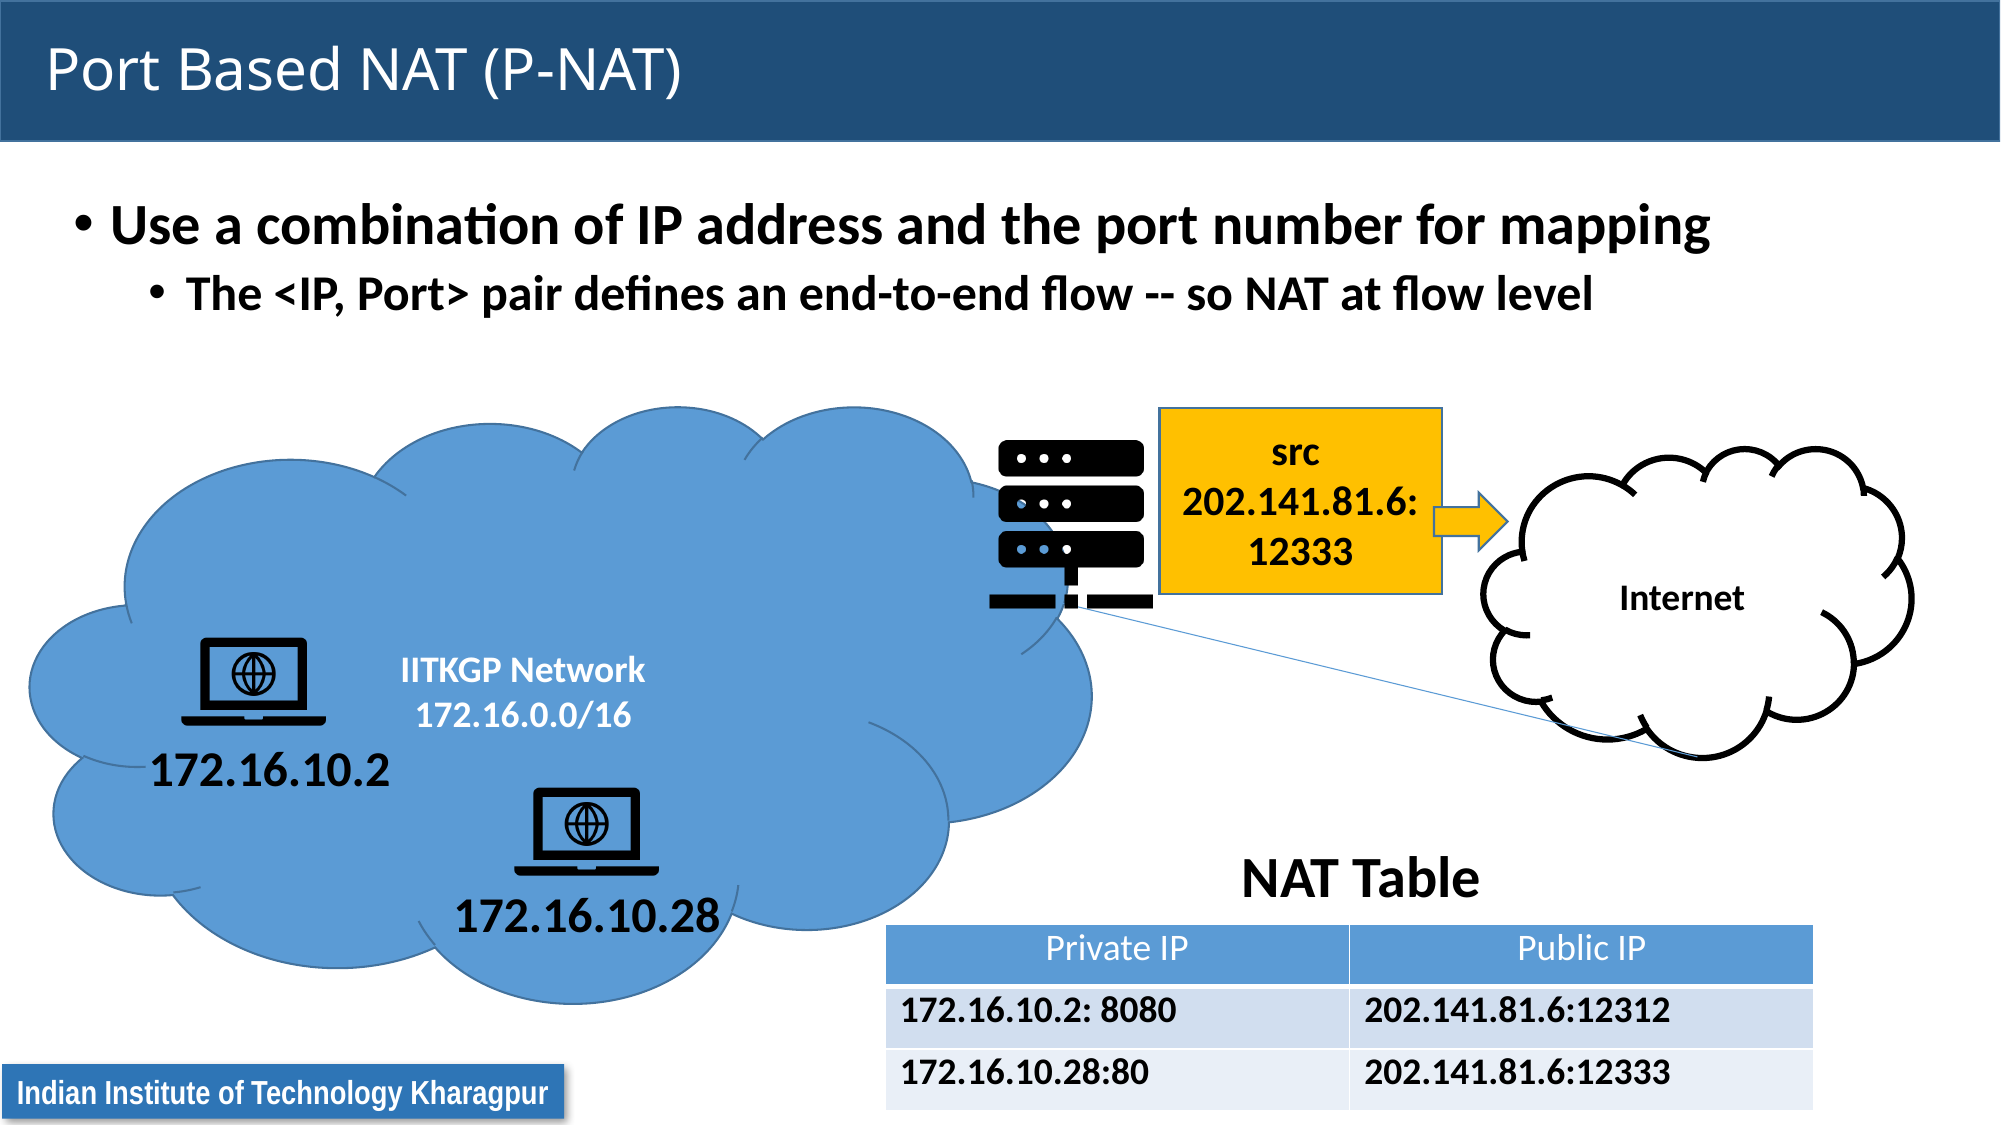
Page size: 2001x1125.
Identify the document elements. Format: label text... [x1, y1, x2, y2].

text_box Internet [1482, 448, 1913, 760]
text_box [1432, 490, 1510, 553]
text_box 172.16.10.28 [438, 875, 736, 950]
text_box NAT Table [1227, 832, 1496, 917]
title Port Based NAT (P-NAT) [30, 1, 2000, 141]
table_cell 202.141.81.6:12312 [1350, 989, 1813, 1048]
table_cell 172.16.10.2: 8080 [886, 989, 1349, 1048]
list Use a combination of IP address and the port number for mapping The <IP, Port> pair defines an end-to-end flow -- so NAT at flow level [58, 186, 1954, 1065]
text_box 172.16.10.2 [133, 729, 406, 804]
picture [962, 415, 1180, 633]
table_cell 172.16.10.28:80 [886, 1050, 1349, 1110]
table_header Private IP [886, 925, 1349, 984]
picture [178, 606, 329, 757]
picture [511, 756, 662, 907]
text_box [1158, 407, 1443, 506]
table_header Public IP [1350, 925, 1813, 984]
text_box src 202.141.81.6: 12333 [1180, 416, 1439, 582]
text_box [1180, 538, 1443, 595]
table_cell 202.141.81.6:12333 [1350, 1050, 1813, 1110]
text_box IITKGP Network 172.16.0.0/16 [28, 406, 1093, 1005]
